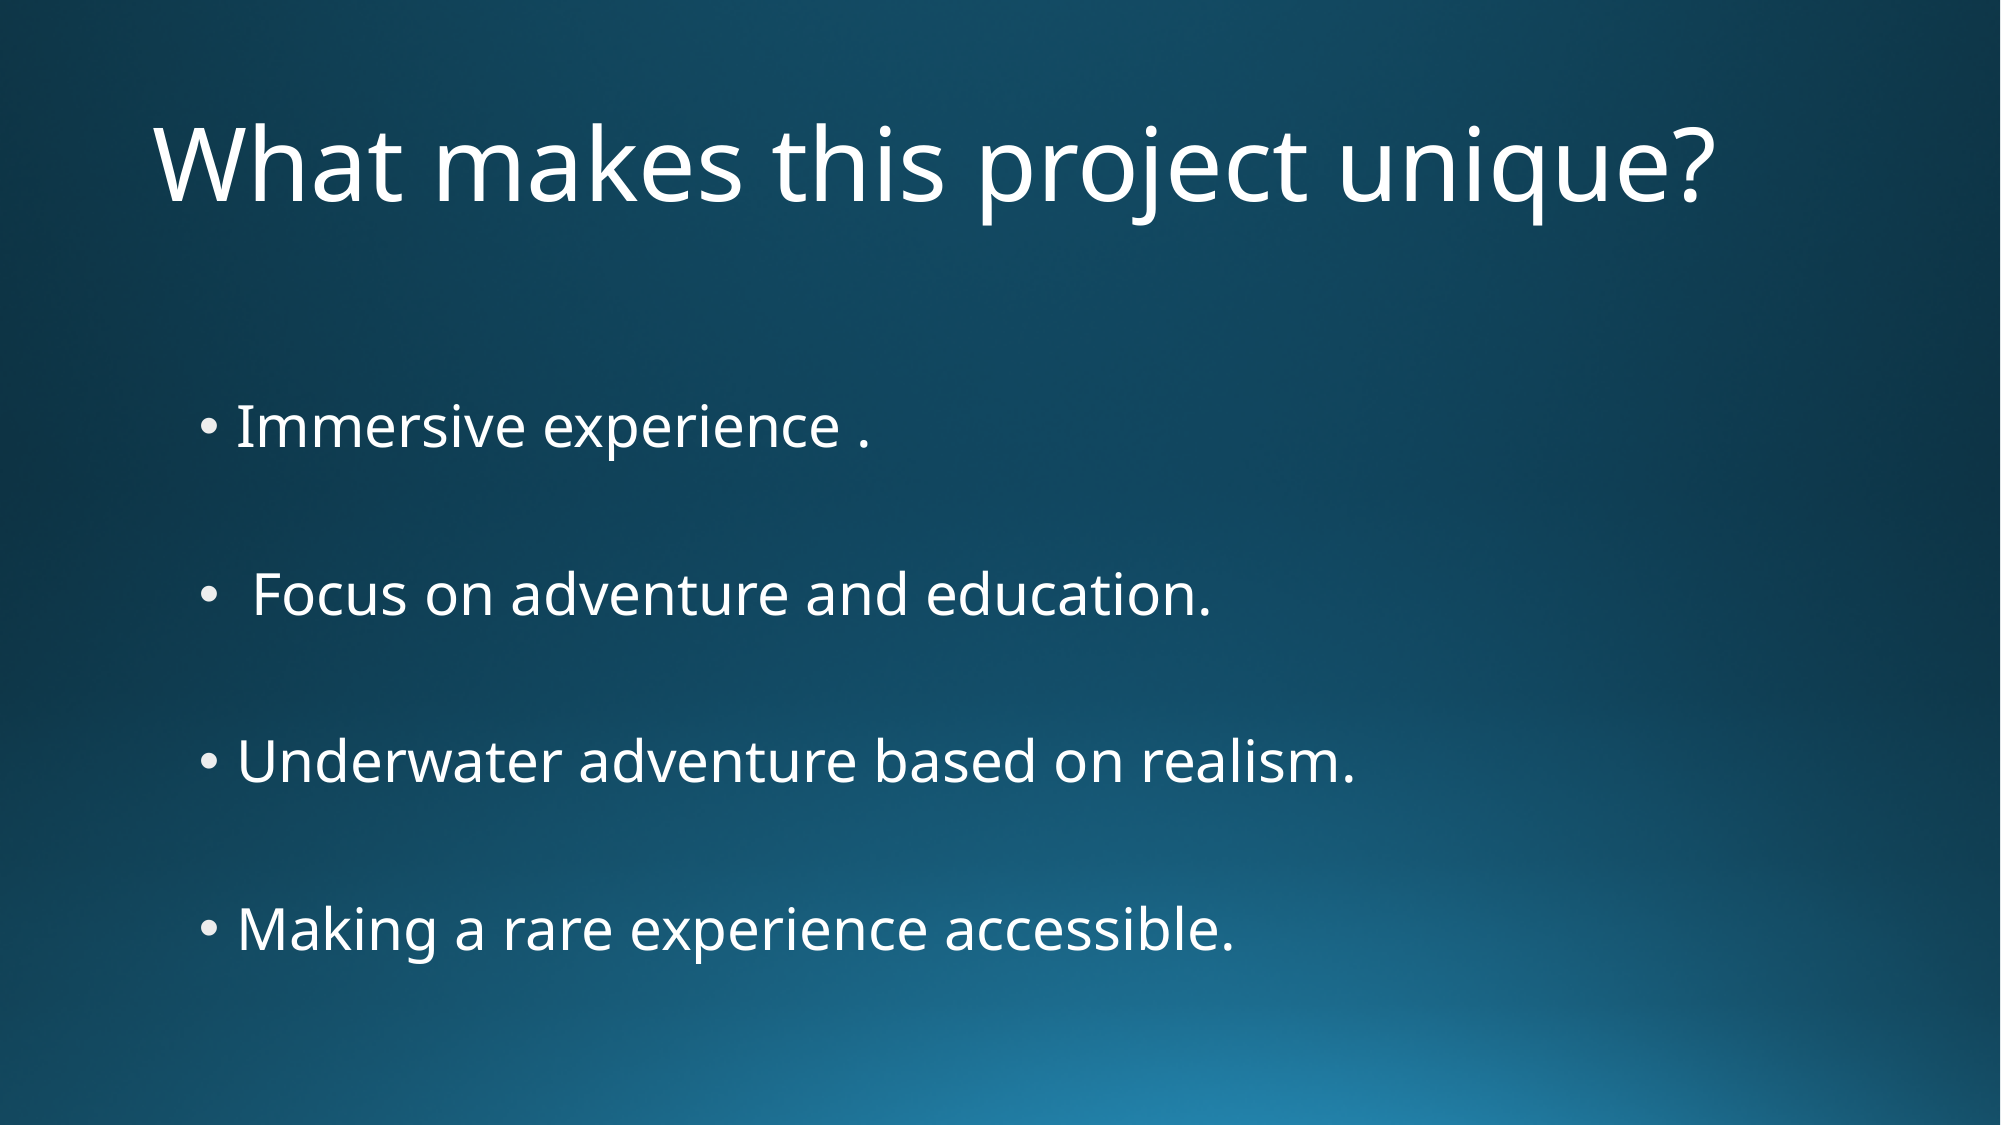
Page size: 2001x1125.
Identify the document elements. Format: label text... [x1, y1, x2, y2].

picture [0, 0, 2001, 1125]
title What makes this project unique? [137, 59, 1863, 278]
list Immersive experience . Focus on adventure and education. Underwater adventure based on realism. Making a rare experience accessible. [183, 299, 1863, 1014]
